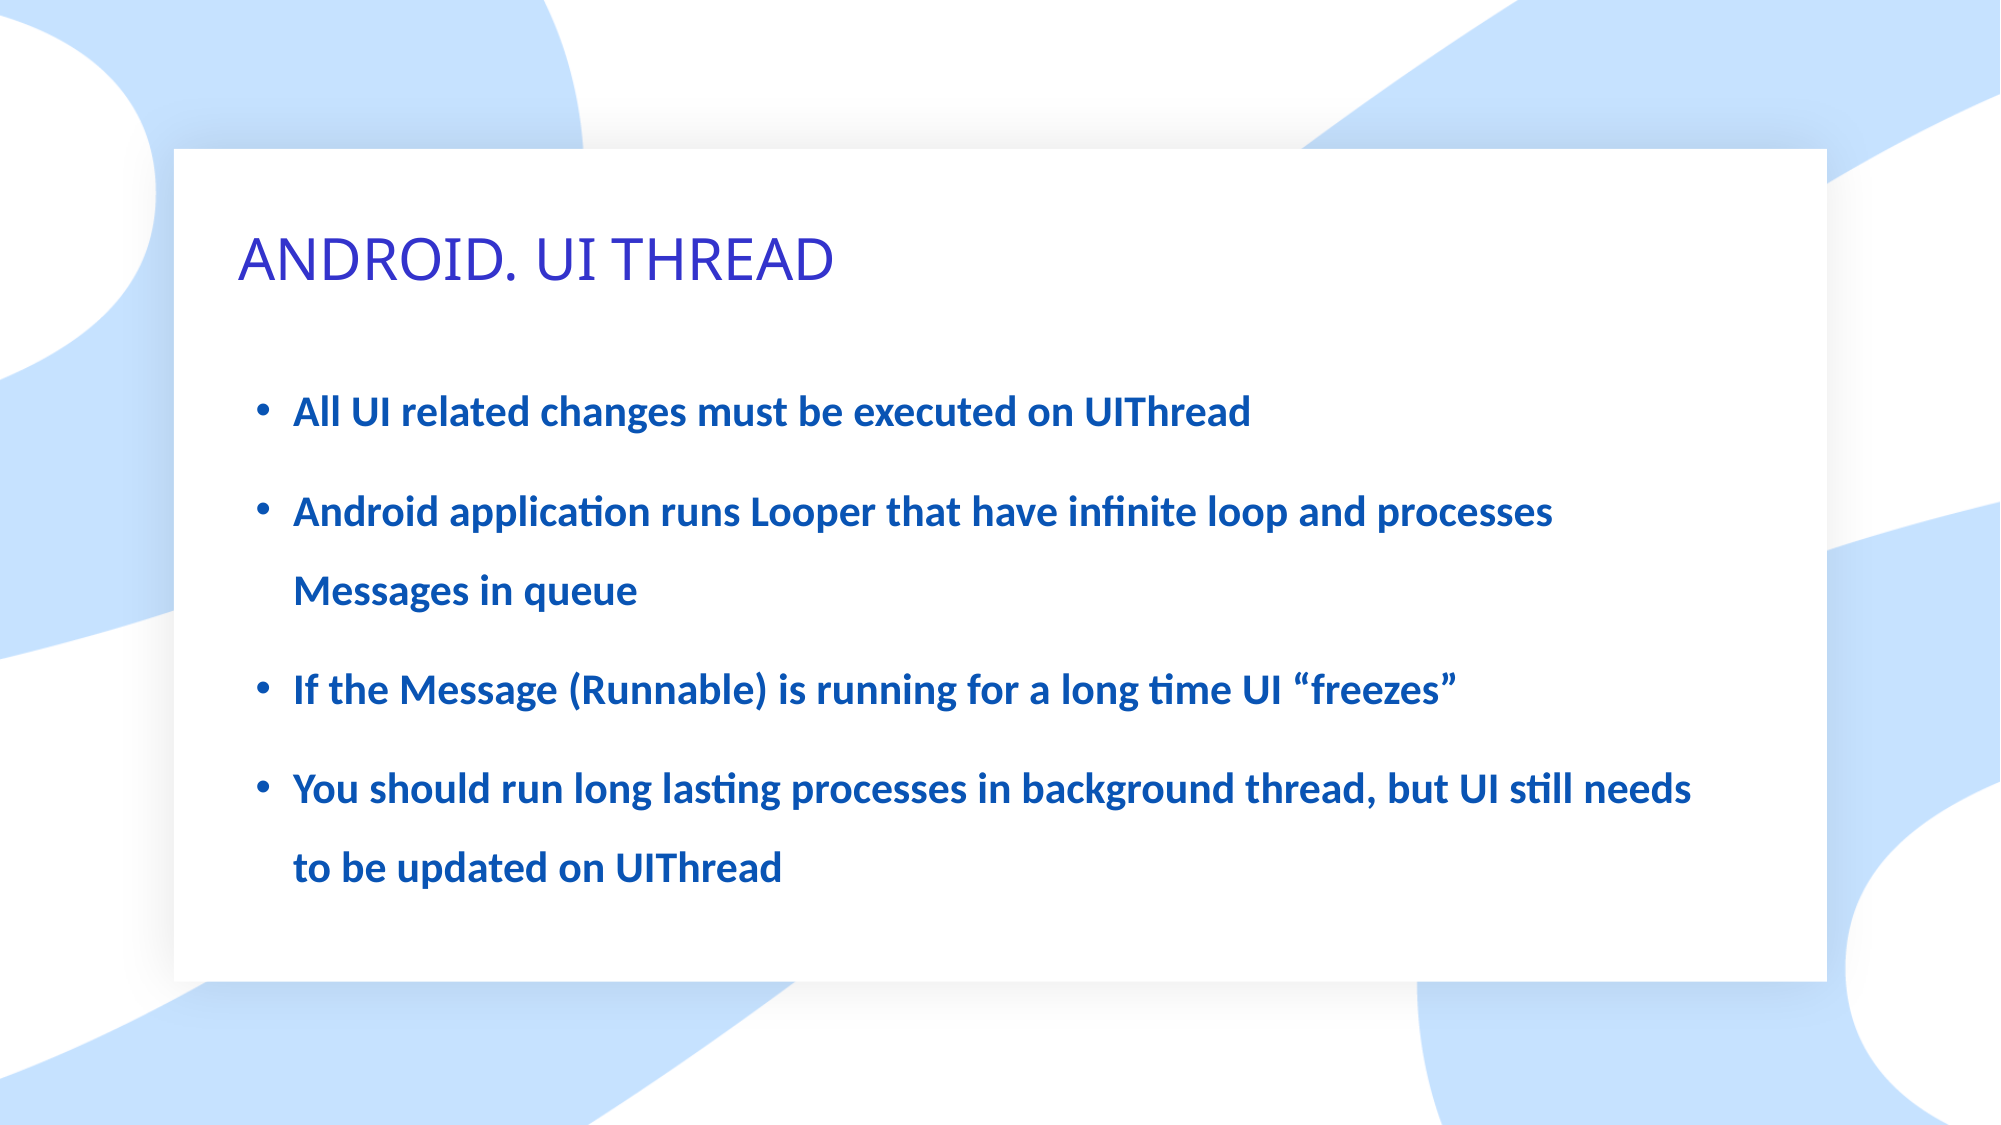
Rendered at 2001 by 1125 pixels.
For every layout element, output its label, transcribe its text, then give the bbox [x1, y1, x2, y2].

list All UI related changes must be executed on UIThread Android application runs Looper that have infinite loop and processes Messages in queue If the Message (Runnable) is running for a long time UI “freezes” You should run long lasting processes in background thread, but UI still needs to be updated on UIThread [240, 349, 1718, 904]
text_box [173, 148, 1828, 983]
title ANDROID. UI THREAD [223, 182, 1827, 341]
